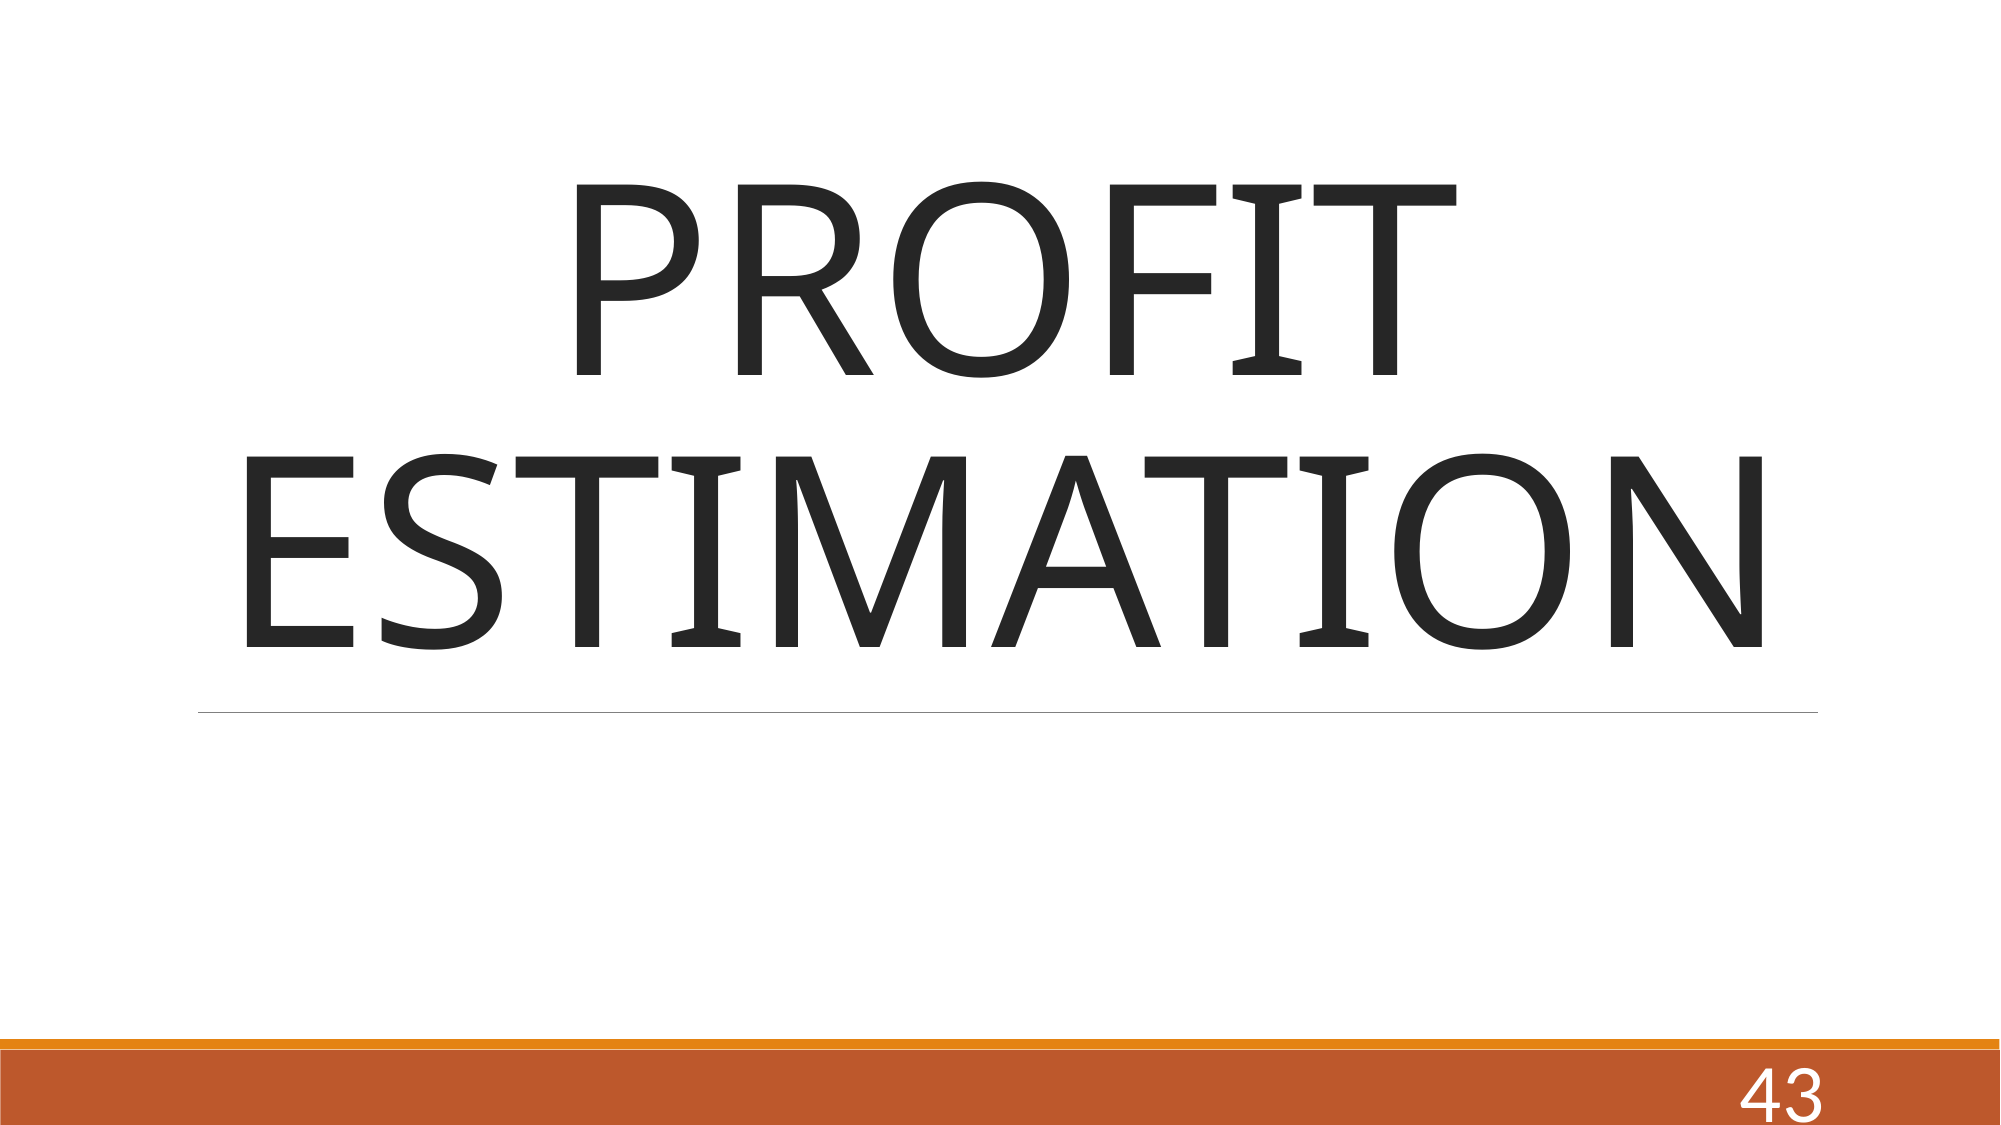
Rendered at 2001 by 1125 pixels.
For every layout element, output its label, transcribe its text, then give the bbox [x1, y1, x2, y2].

title PROFIT ESTIMATION [180, 124, 1830, 710]
slide_number 43 [1624, 1059, 1840, 1120]
